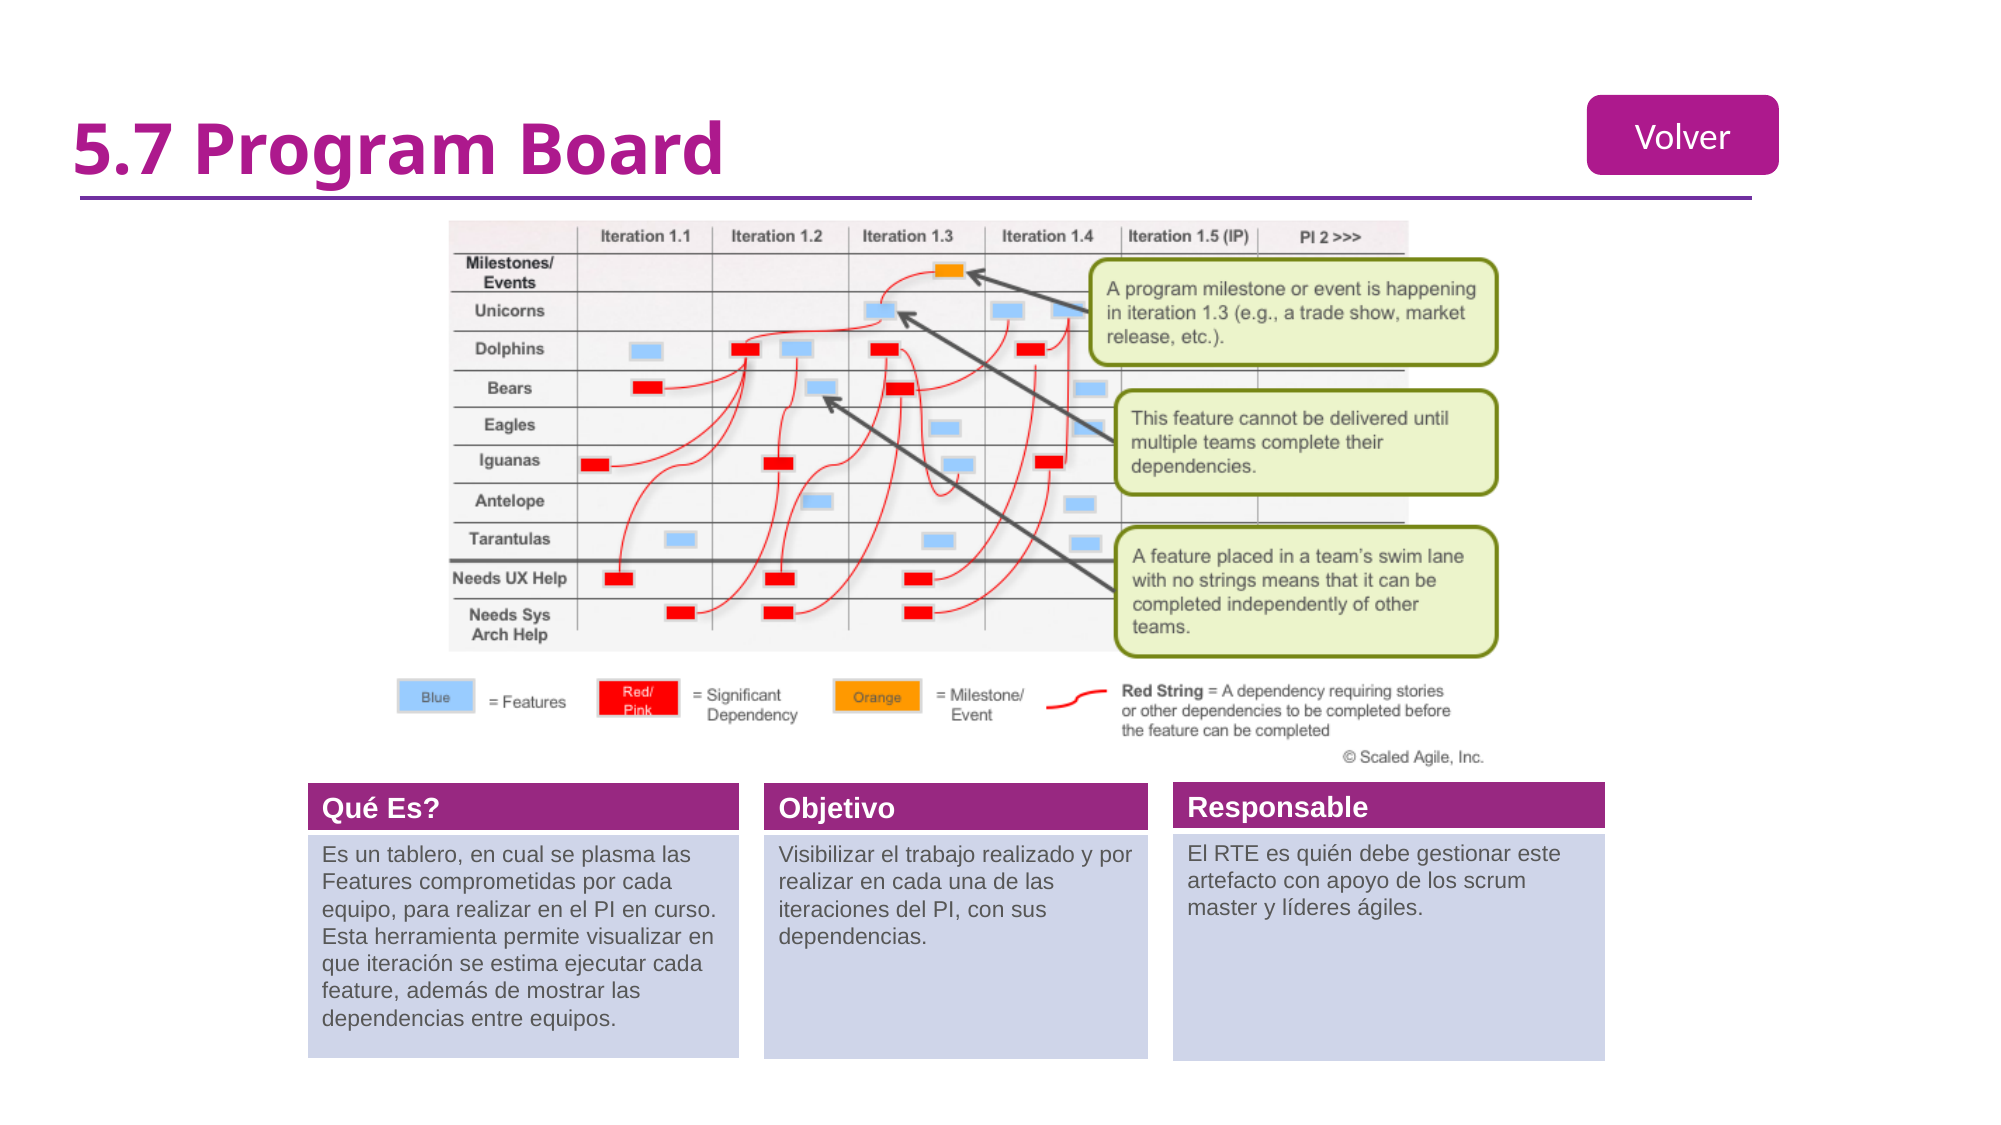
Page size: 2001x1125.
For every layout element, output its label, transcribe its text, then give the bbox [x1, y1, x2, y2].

text_box Volver [1586, 94, 1779, 175]
table_header Objetivo [764, 783, 1148, 830]
text_box 5.7 Program Board [57, 105, 1807, 198]
table_cell Es un tablero, en cual se plasma las Features comprometidas por cada equipo, para realizar en el PI en curso. Esta herramienta permite visualizar en que iteración se estima ejecutar cada feature, además de mostrar las dependencias entre equipos. [308, 835, 739, 1058]
table_header Responsable [1173, 782, 1605, 828]
table_header Qué Es? [308, 783, 739, 830]
picture [390, 211, 1523, 770]
table_cell El RTE es quién debe gestionar este artefacto con apoyo de los scrum master y líderes ágiles. [1173, 834, 1605, 1061]
table_cell Visibilizar el trabajo realizado y por realizar en cada una de las iteraciones del PI, con sus dependencias. [764, 835, 1148, 1059]
